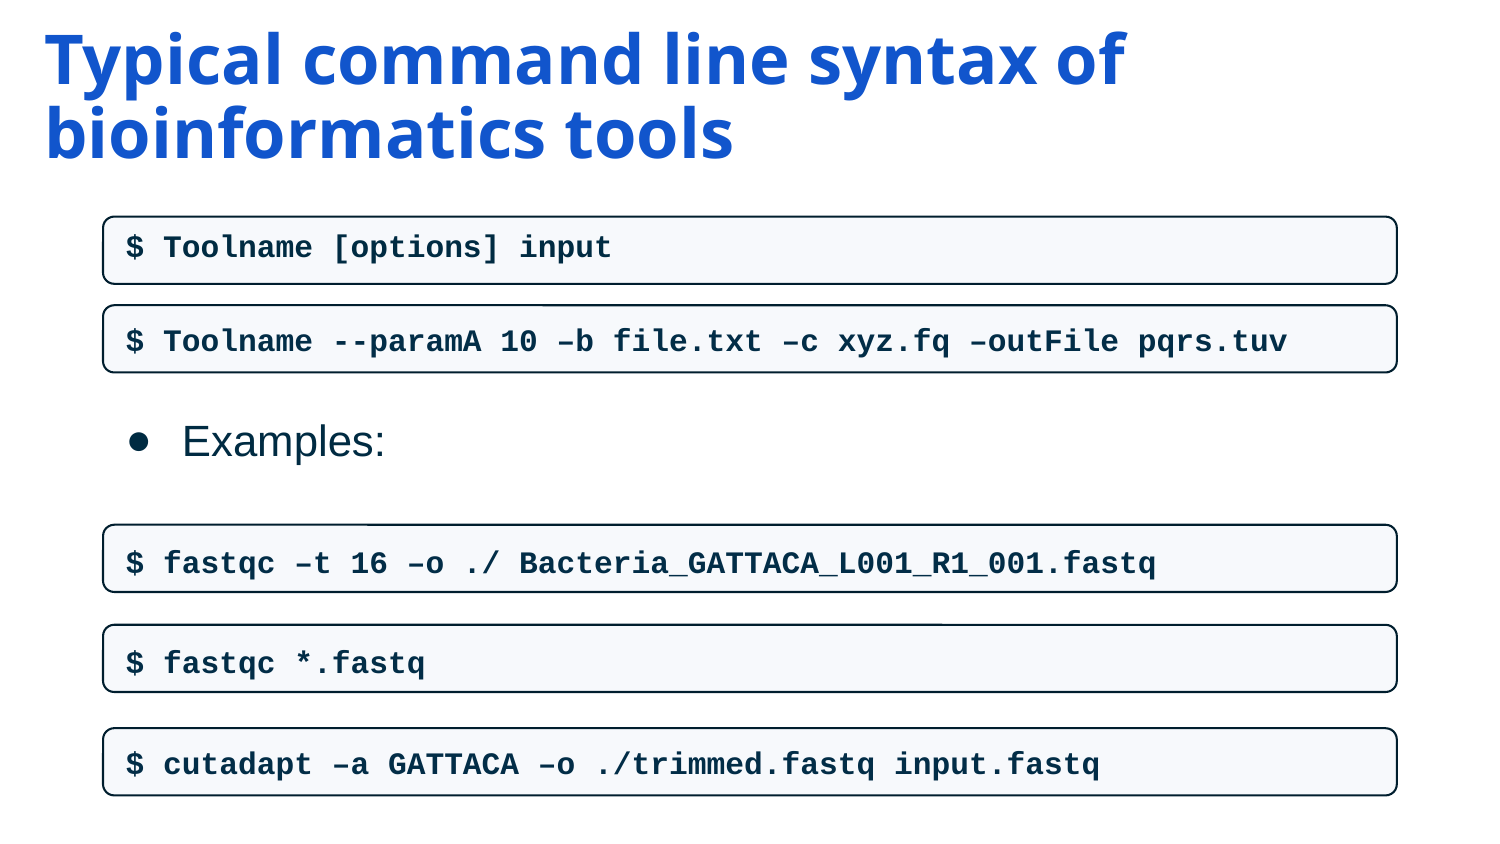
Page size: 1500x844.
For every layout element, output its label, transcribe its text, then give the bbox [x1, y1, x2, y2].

text_box [102, 524, 1397, 592]
text_box [103, 216, 1397, 230]
text_box Typical command line syntax of bioinformatics tools [44, 24, 1451, 183]
text_box [102, 305, 1397, 373]
list $ Toolname [options] input $ Toolname --paramA 10 –b file.txt –c xyz.fq –outFile pqrs.tuv Examples: $ fastqc –t 16 –o ./ Bacteria_GATTACA_L001_R1_001.fastq $ fastqc *.fastq $ cutadapt –a GATTACA –o ./trimmed.fastq input.fastq [103, 230, 1471, 844]
text_box [102, 624, 1397, 693]
text_box [102, 728, 1397, 796]
